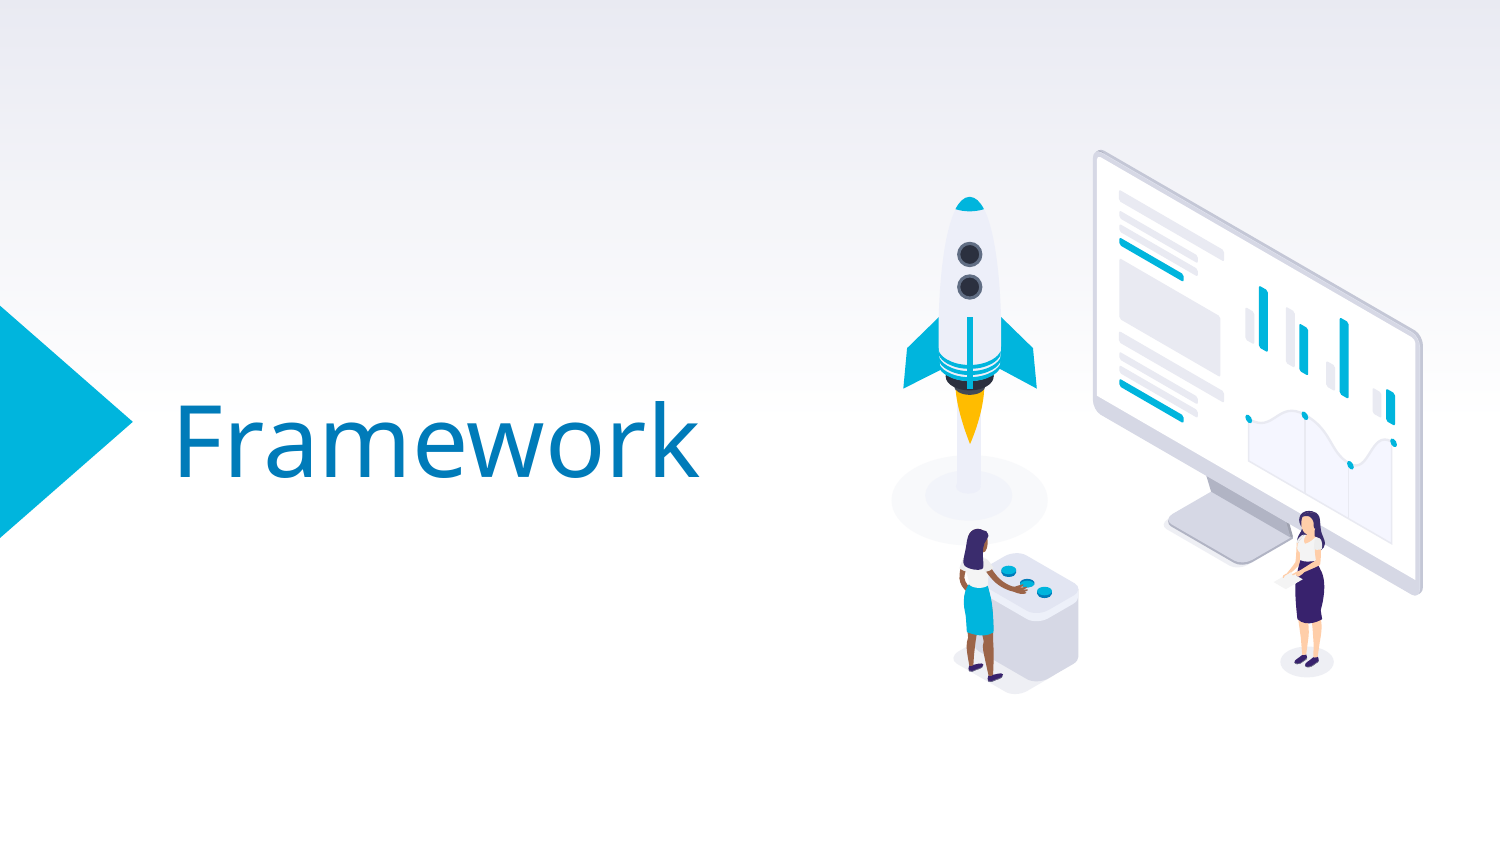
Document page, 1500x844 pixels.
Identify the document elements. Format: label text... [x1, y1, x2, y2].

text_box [891, 149, 1424, 695]
title Framework [171, 306, 886, 497]
